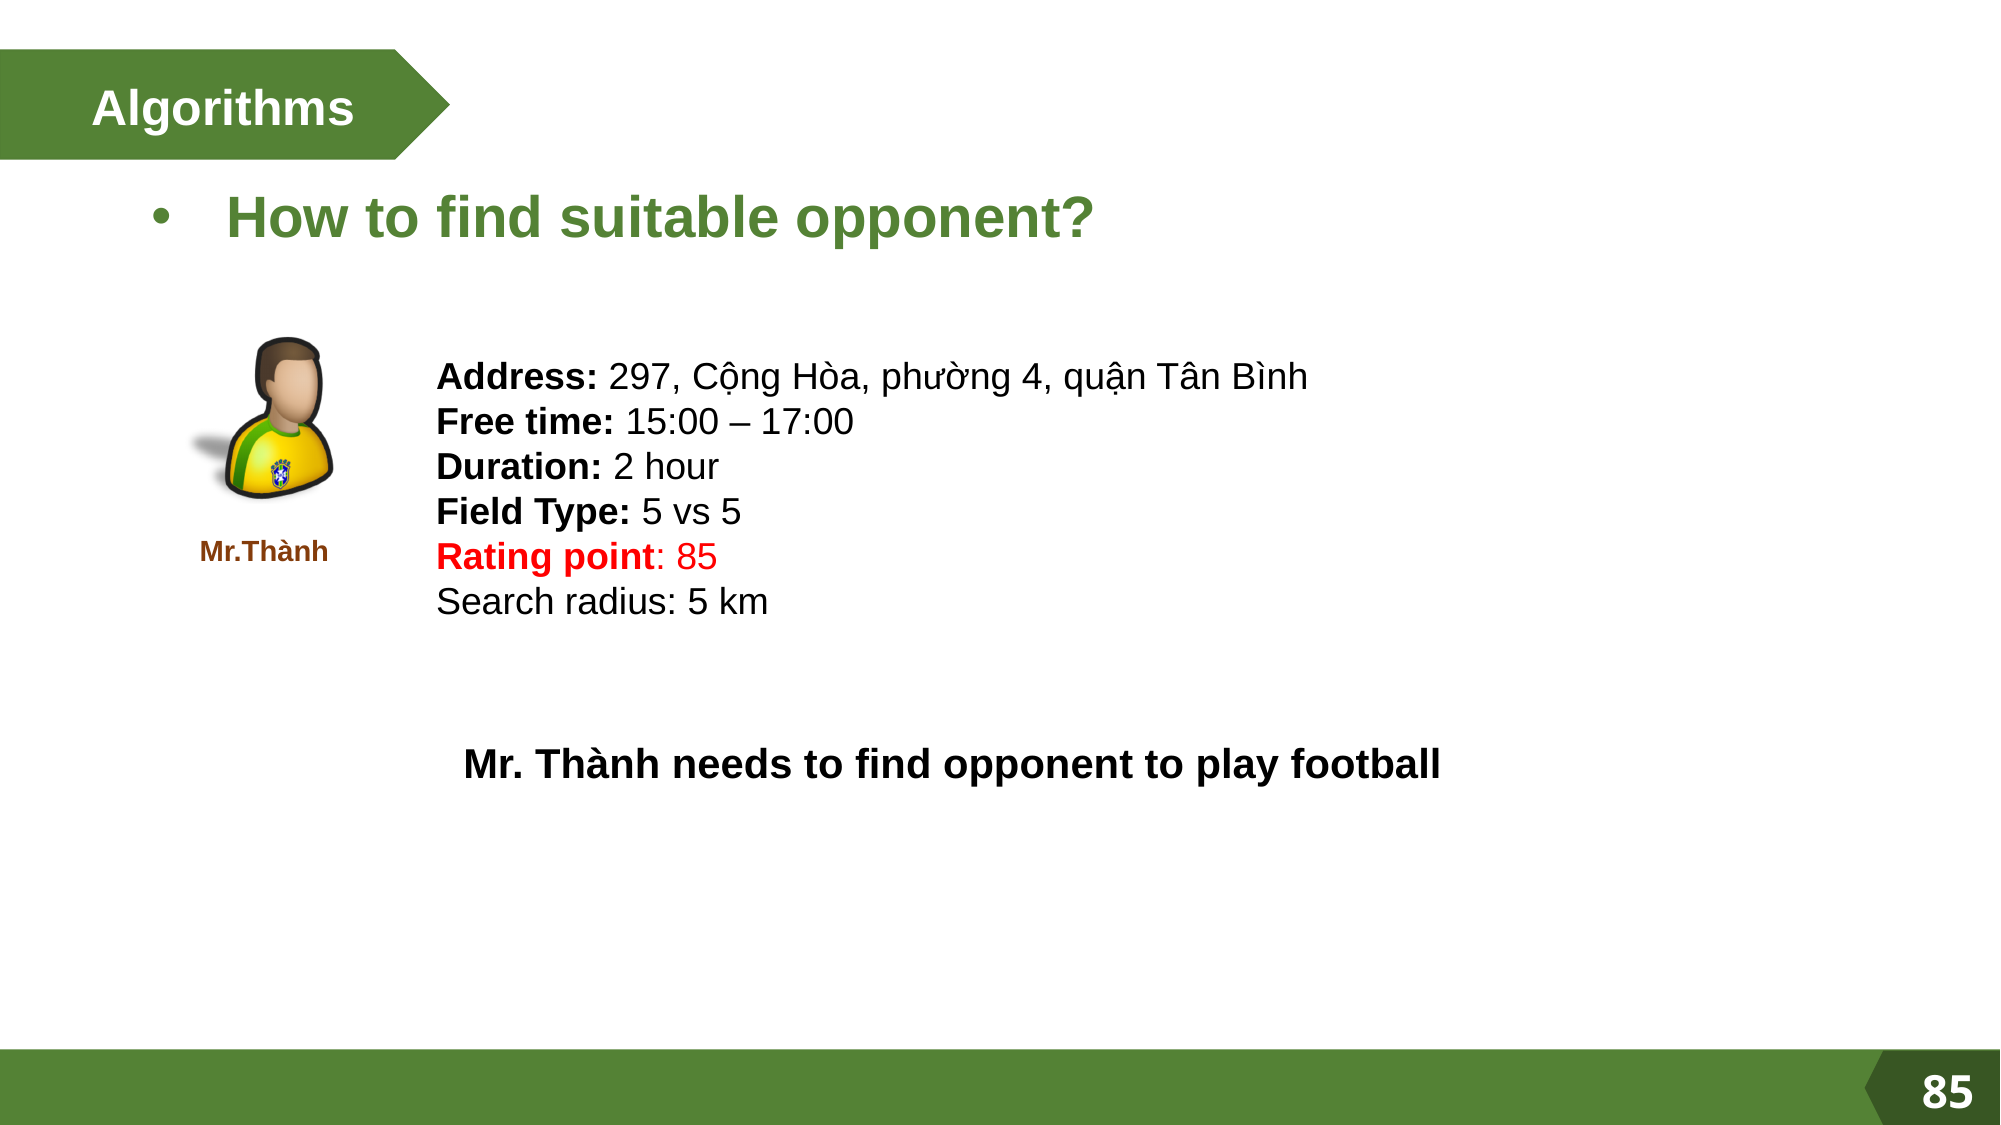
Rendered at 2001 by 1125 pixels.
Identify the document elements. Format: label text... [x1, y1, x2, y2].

text_box [0, 49, 76, 160]
text_box Address: 297, Cộng Hòa, phường 4, quận Tân Bình Free time: 15:00 – 17:00 Duration: 2 hour Field Type: 5 vs 5 Rating point: 85 Search radius: 5 km [421, 344, 1324, 675]
text_box 85 [1864, 1054, 1990, 1125]
text_box Mr.Thành [182, 525, 346, 575]
picture [185, 324, 349, 504]
text_box Algorithms [76, 34, 504, 184]
text_box [1880, 1049, 2000, 1125]
text_box [0, 1048, 2000, 1125]
text_box Mr. Thành needs to find opponent to play football [448, 729, 1618, 844]
text_box How to find suitable opponent? [136, 165, 1197, 274]
